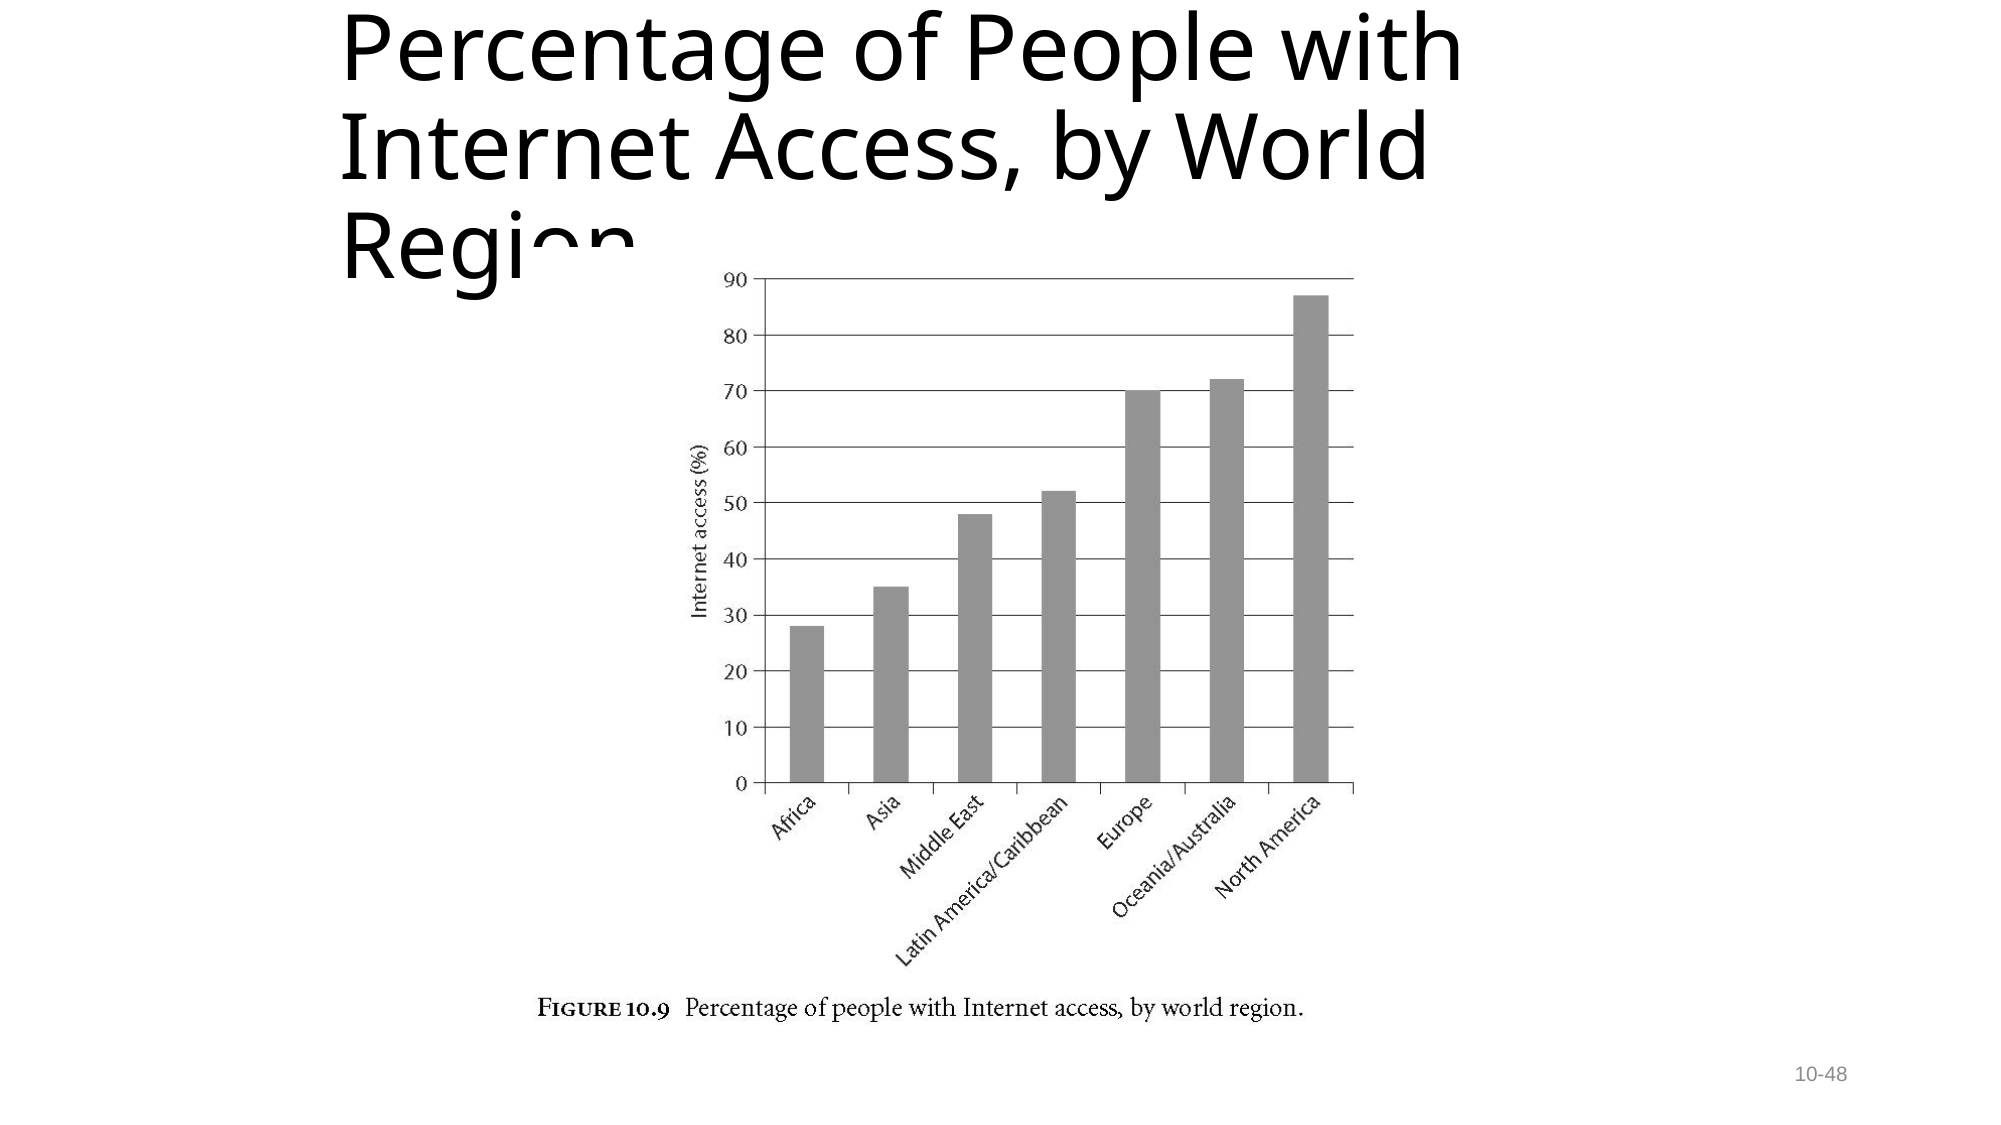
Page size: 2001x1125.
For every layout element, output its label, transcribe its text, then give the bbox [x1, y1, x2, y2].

title Percentage of People with Internet Access, by World Region [324, 12, 1688, 288]
picture [524, 247, 1388, 1025]
slide_number 10-48 [1412, 1042, 1863, 1103]
